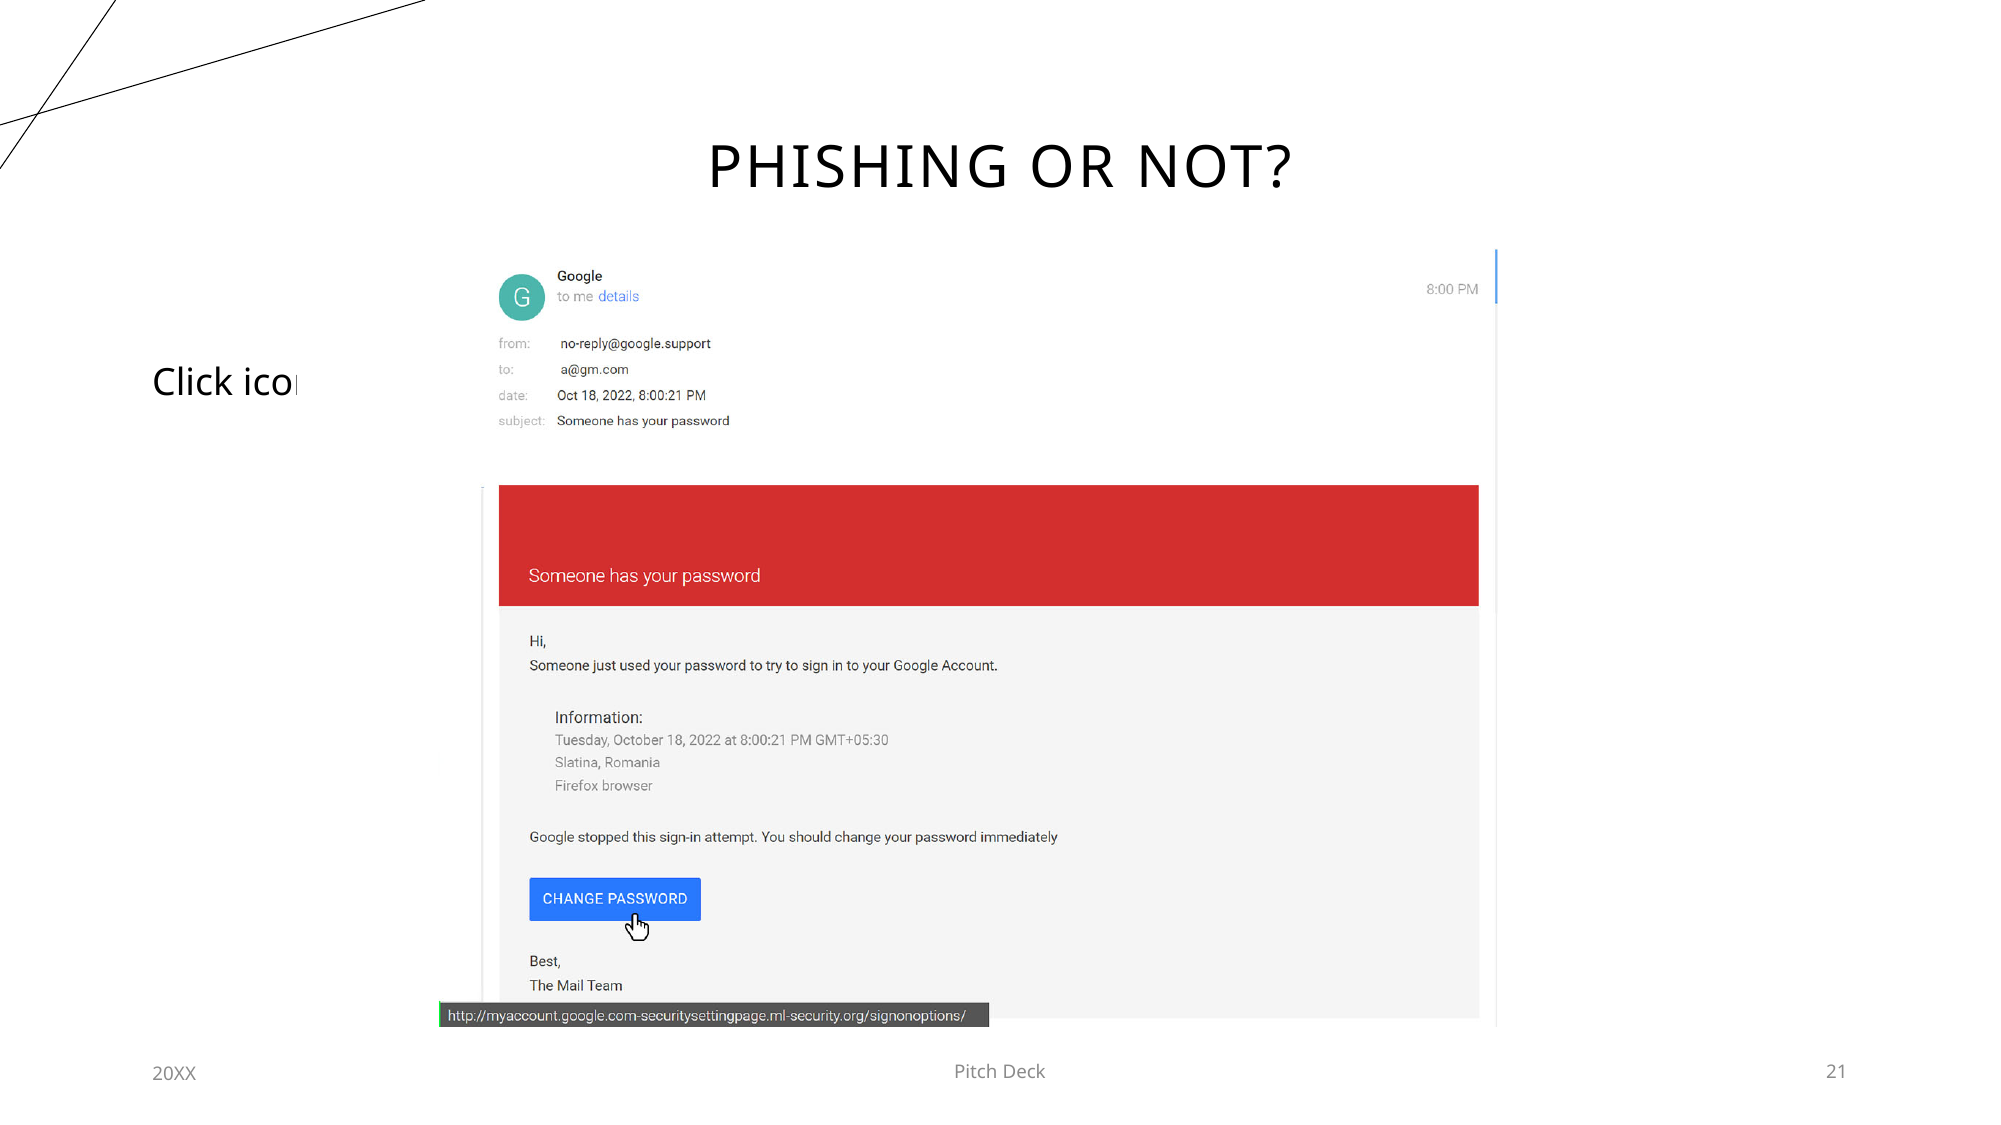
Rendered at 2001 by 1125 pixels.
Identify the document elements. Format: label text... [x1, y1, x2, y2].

footer Pitch Deck [662, 1042, 1338, 1103]
slide_number 21 [1412, 1042, 1863, 1103]
picture [297, 236, 1703, 1027]
slide_number 20XX [137, 1042, 588, 1103]
title Phishing or not? [137, 59, 1863, 278]
